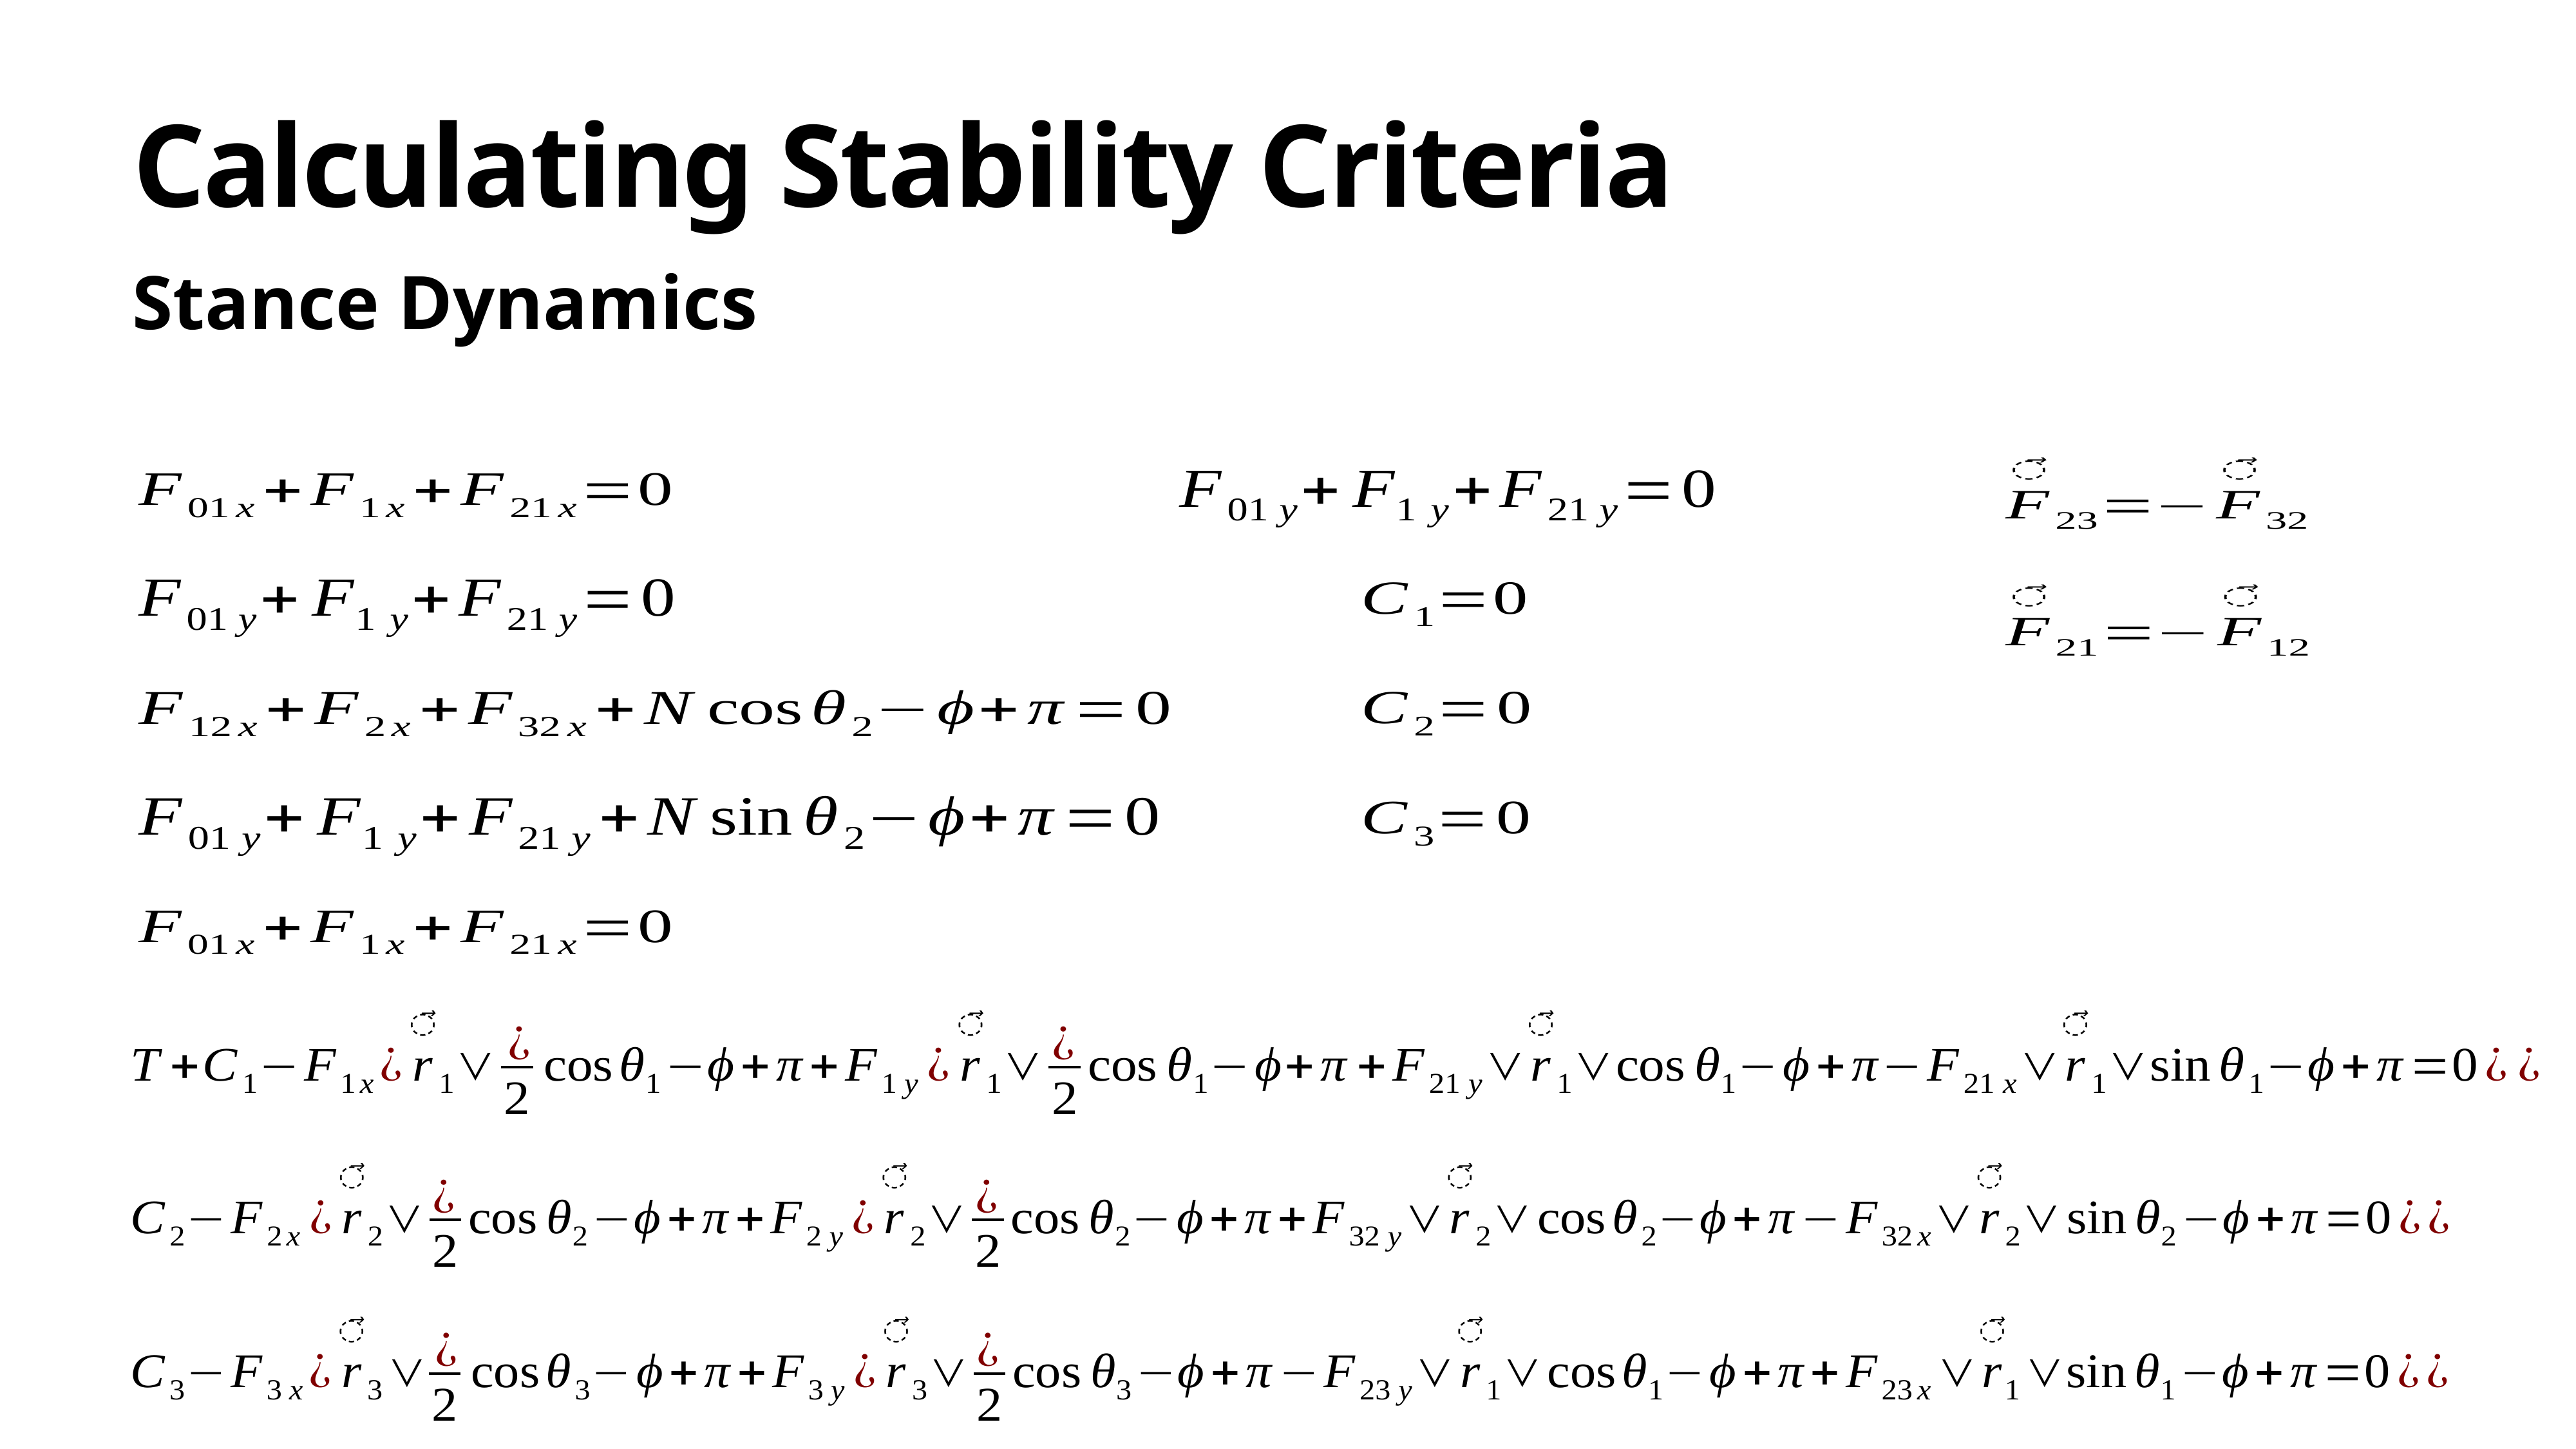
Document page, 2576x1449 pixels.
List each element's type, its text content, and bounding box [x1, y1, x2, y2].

text_box [130, 1158, 2453, 1277]
text_box [1361, 791, 1531, 852]
text_box [130, 1005, 2541, 1124]
text_box [2001, 453, 2311, 534]
title Calculating Stability Criteria [127, 113, 2449, 250]
text_box [134, 567, 677, 638]
text_box [134, 786, 1160, 857]
text_box [1361, 682, 1531, 742]
text_box [134, 900, 677, 961]
text_box [134, 681, 1171, 743]
text_box [1175, 459, 1718, 528]
text_box [2001, 580, 2311, 660]
text_box [130, 1311, 2452, 1431]
text_box [134, 462, 677, 524]
list Stance Dynamics [127, 250, 2449, 350]
text_box [1361, 573, 1531, 632]
